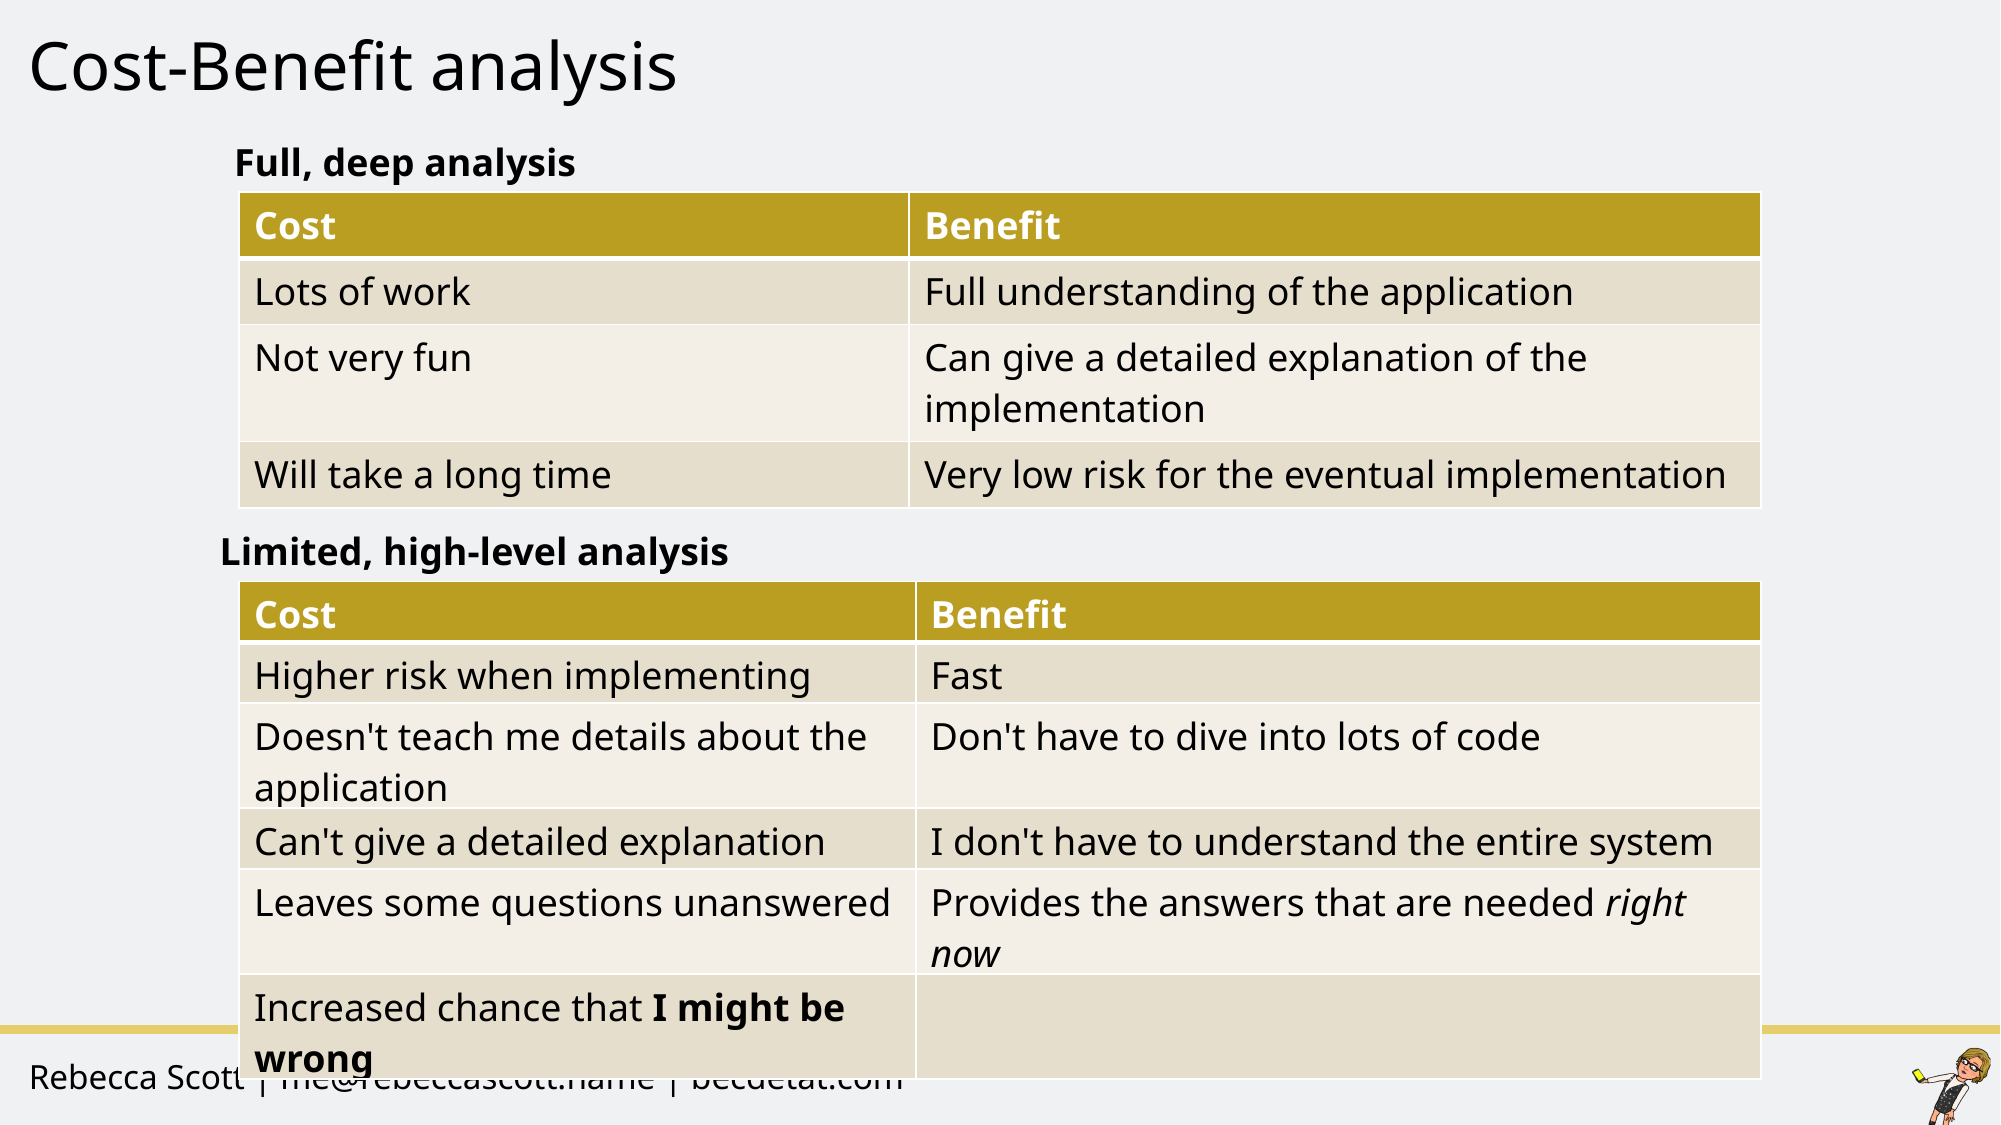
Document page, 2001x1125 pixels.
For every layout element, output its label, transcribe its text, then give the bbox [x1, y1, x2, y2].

table_cell Can't give a detailed explanation [240, 809, 915, 868]
text_box Cost-Benefit analysis [13, 0, 952, 115]
table_header Benefit [917, 582, 1760, 640]
table_cell Not very fun [240, 325, 908, 441]
table_cell Don't have to dive into lots of code [917, 704, 1760, 807]
table_cell I don't have to understand the entire system [917, 809, 1760, 868]
table_header Cost [240, 582, 915, 640]
table_cell Can give a detailed explanation of the implementation [910, 325, 1760, 441]
table_header Benefit [910, 193, 1760, 256]
text_box Full, deep analysis [219, 131, 592, 192]
text_box Rebecca Scott | me@rebeccascott.name | becdetat.com [13, 1041, 952, 1125]
picture [1906, 1031, 2000, 1125]
table_cell Very low risk for the eventual implementation [910, 442, 1760, 507]
table_cell Leaves some questions unanswered [240, 870, 915, 973]
text_box [0, 1028, 238, 1125]
table_cell Lots of work [240, 261, 908, 324]
table_cell Fast [917, 645, 1760, 702]
text_box Limited, high-level analysis [204, 520, 745, 581]
table_cell Provides the answers that are needed right now [917, 870, 1760, 973]
table_cell Full understanding of the application [910, 261, 1760, 324]
table_cell Increased chance that I might be wrong [240, 975, 915, 1078]
table_cell Doesn't teach me details about the application [240, 704, 915, 807]
table_cell Higher risk when implementing [240, 645, 915, 702]
text_box [952, 1028, 2000, 1125]
table_cell Will take a long time [240, 442, 908, 507]
table_cell [917, 975, 1760, 1078]
table_header Cost [240, 193, 908, 256]
